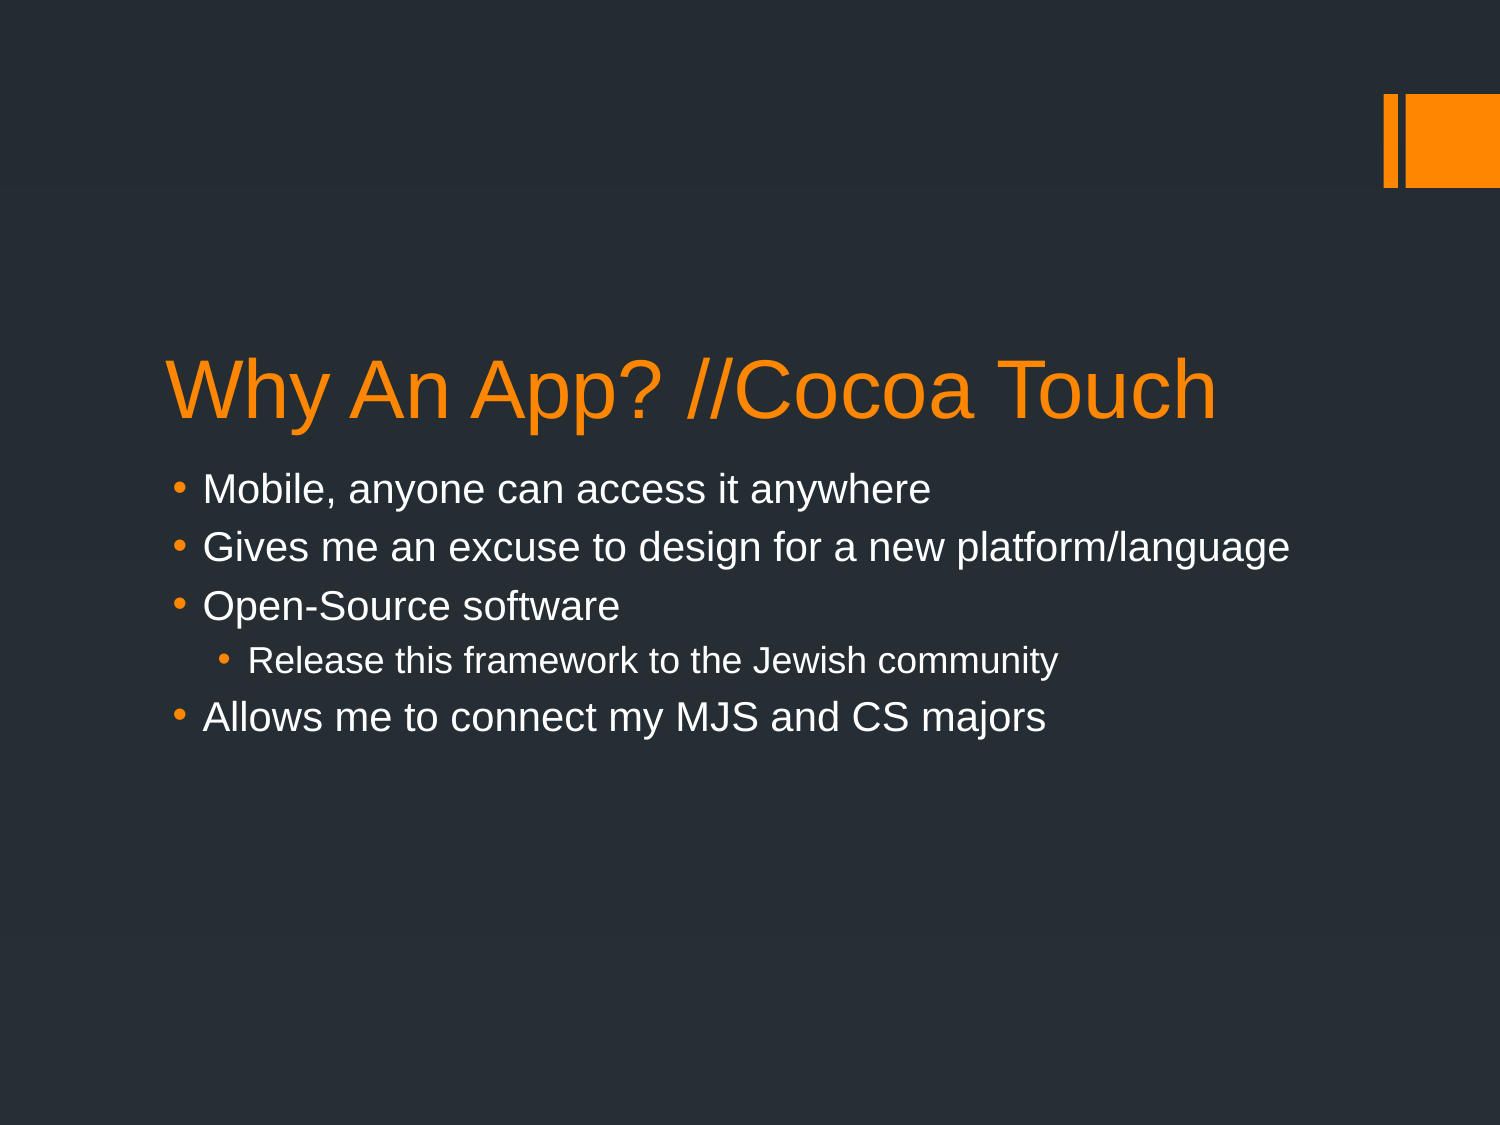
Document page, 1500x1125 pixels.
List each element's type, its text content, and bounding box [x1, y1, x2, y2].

title Why An App? //Cocoa Touch [150, 253, 1350, 443]
list Mobile, anyone can access it anywhere Gives me an excuse to design for a new platform/language Open-Source software Release this framework to the Jewish community Allows me to connect my MJS and CS majors [150, 454, 1350, 1035]
